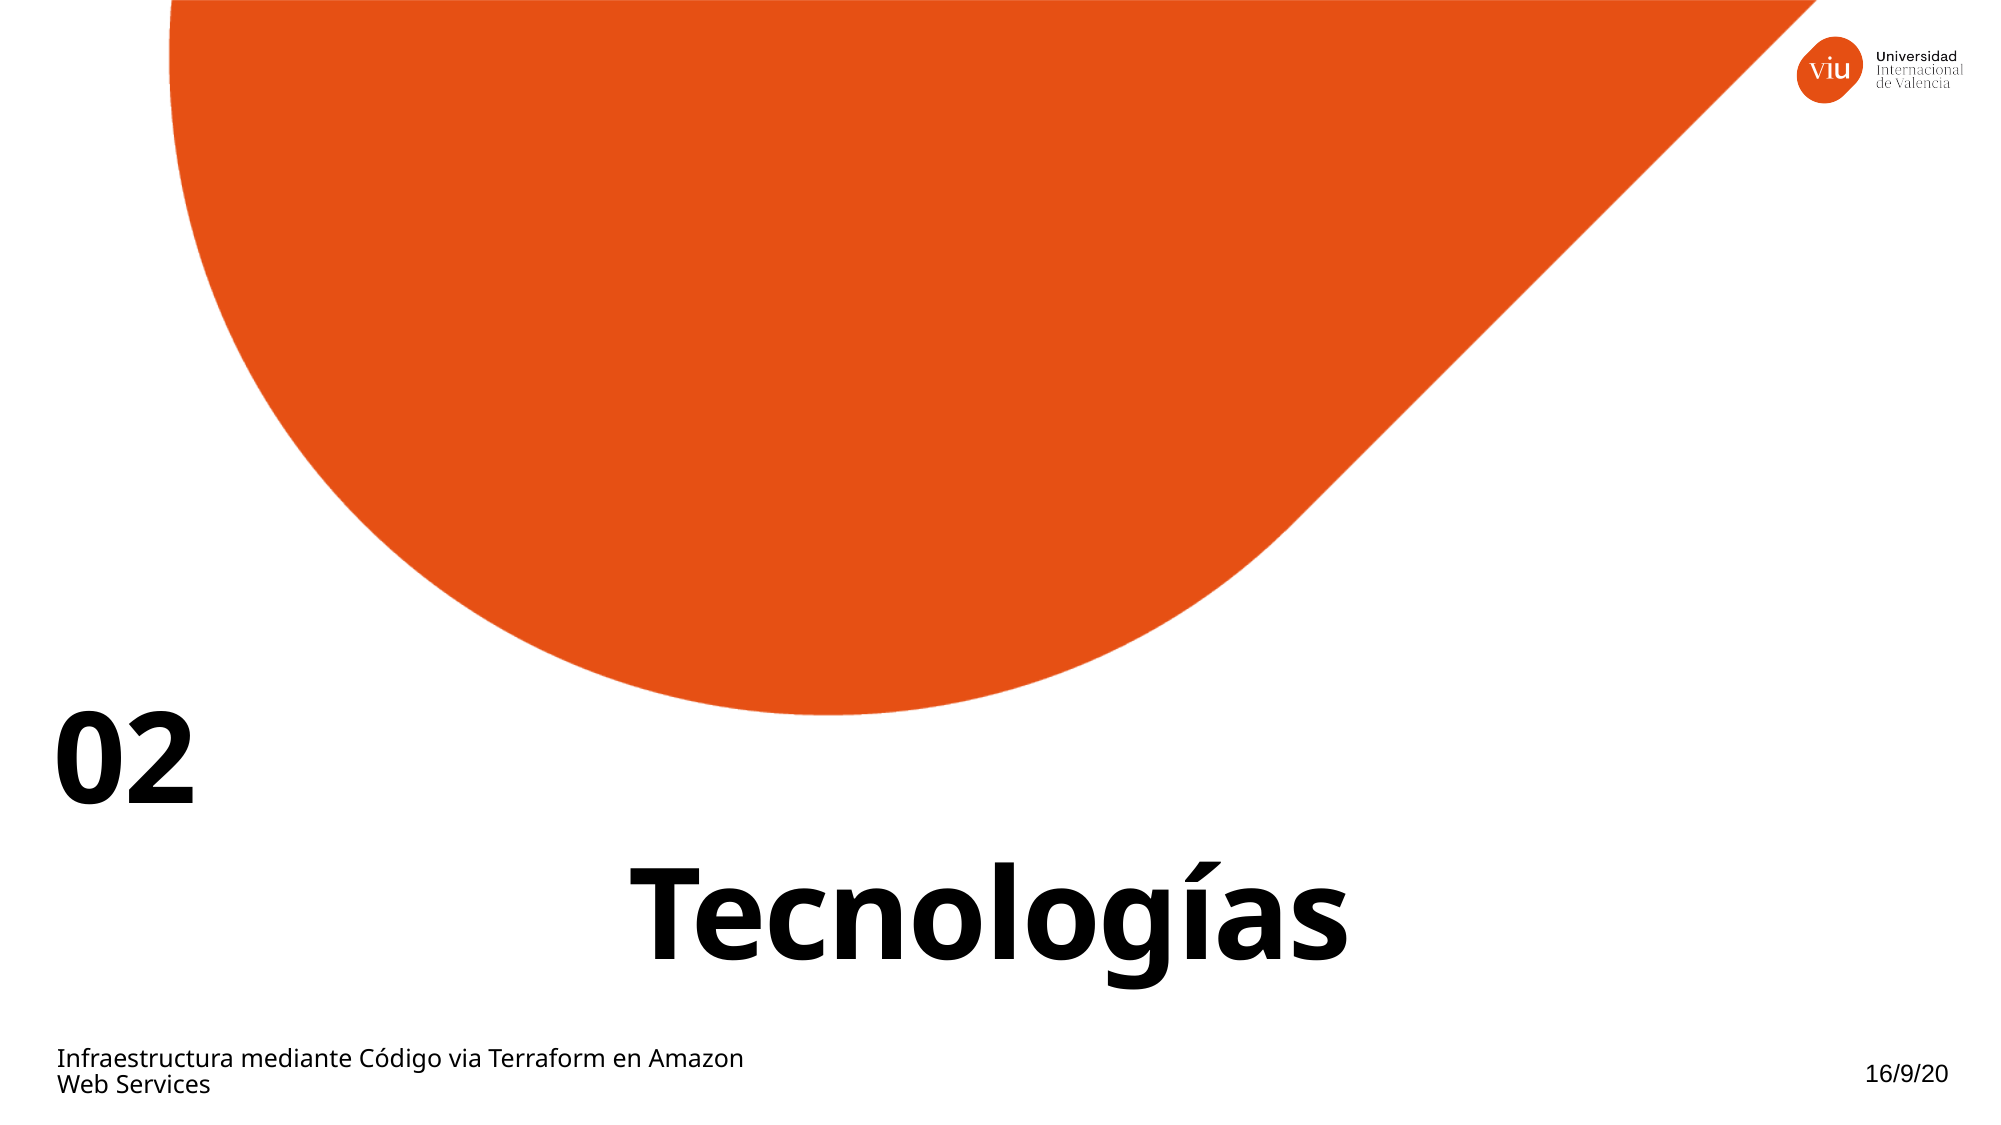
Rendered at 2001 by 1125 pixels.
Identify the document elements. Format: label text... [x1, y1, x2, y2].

list 02 [53, 676, 1927, 829]
list Tecnologías [53, 829, 1927, 985]
list Infraestructura mediante Código via Terraform en Amazon Web Services [42, 1049, 810, 1096]
picture [0, 0, 1979, 1125]
